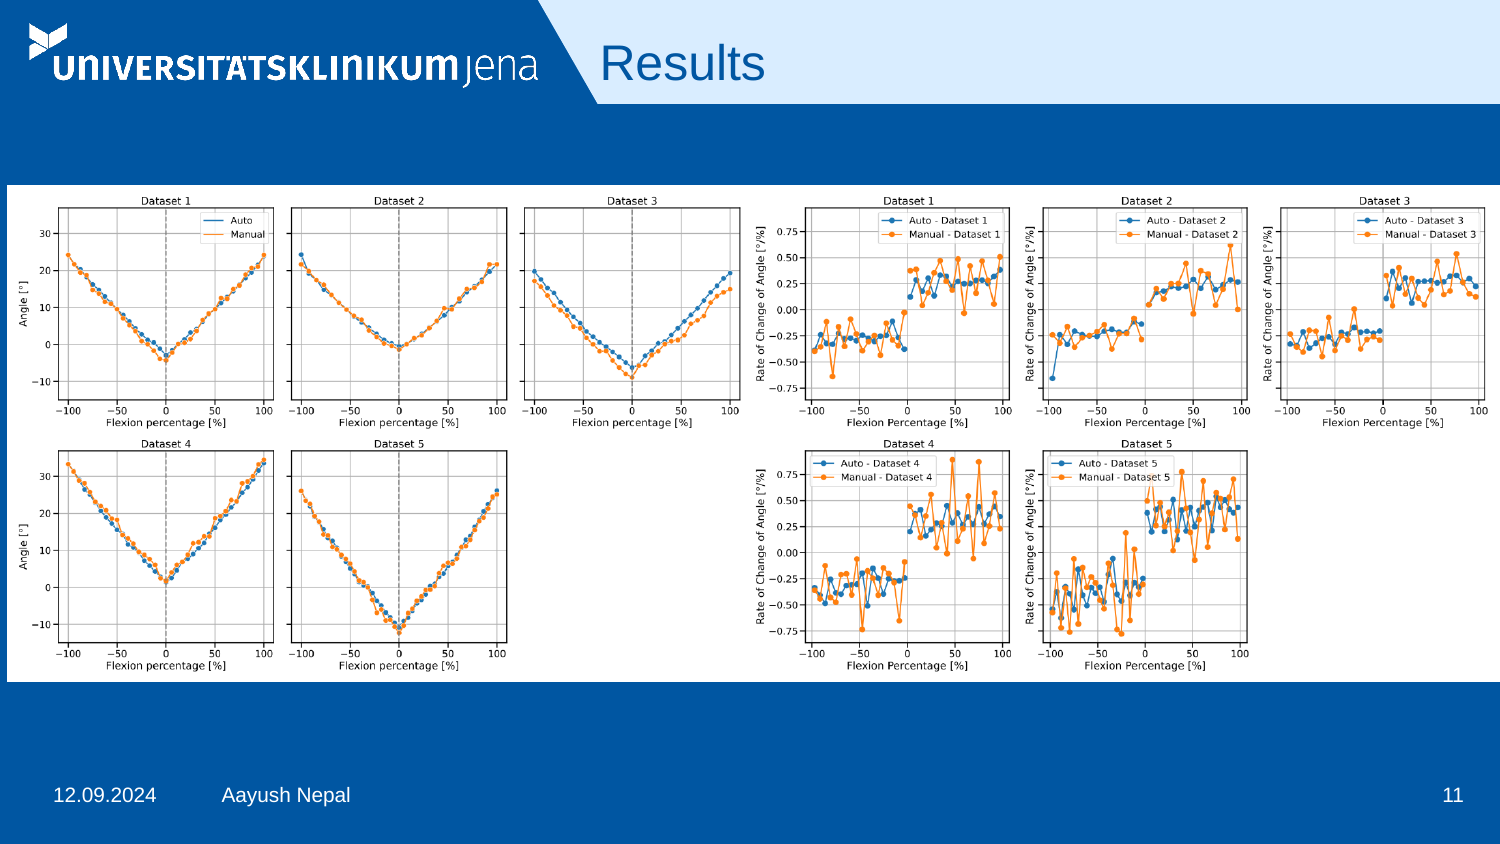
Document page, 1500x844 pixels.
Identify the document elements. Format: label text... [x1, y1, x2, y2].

footer Aayush Nepal [206, 776, 1341, 812]
picture [6, 185, 1500, 682]
picture [29, 23, 538, 88]
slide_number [38, 776, 183, 812]
title Results [584, 1, 1500, 120]
slide_number 11 [1362, 774, 1467, 814]
